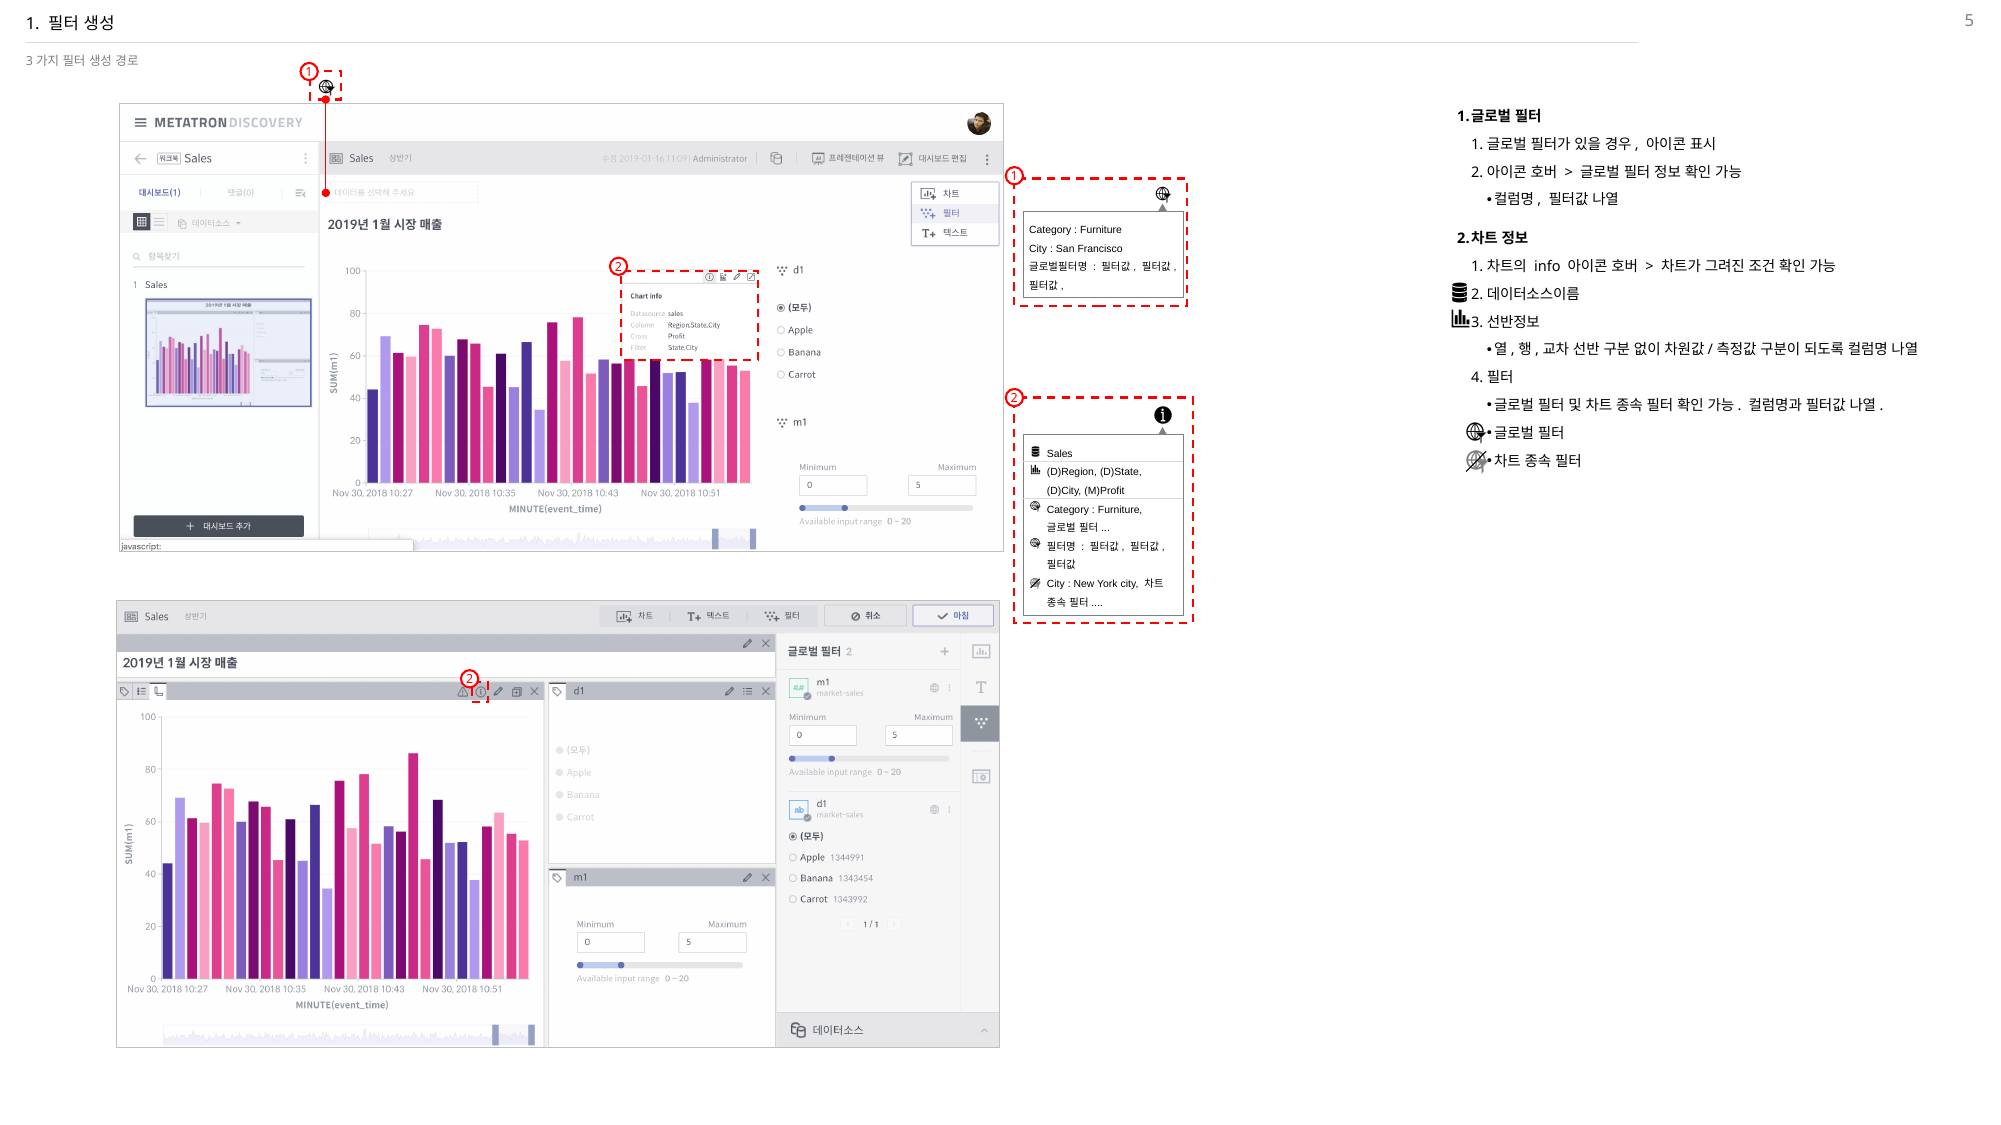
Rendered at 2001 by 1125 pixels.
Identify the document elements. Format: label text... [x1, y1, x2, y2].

picture [1029, 463, 1042, 476]
picture [119, 103, 1004, 552]
picture [1152, 404, 1174, 426]
picture [1447, 280, 1472, 305]
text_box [1023, 203, 1184, 297]
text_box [1029, 577, 1042, 590]
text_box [1023, 499, 1184, 616]
text_box [1013, 396, 1194, 624]
slide_number 5 [1901, 0, 1975, 43]
text_box [309, 78, 321, 101]
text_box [1023, 462, 1184, 498]
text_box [1464, 420, 1489, 446]
text_box [318, 70, 342, 101]
text_box 1 [1004, 165, 1025, 186]
text_box 2 [1004, 387, 1025, 408]
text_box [1464, 448, 1491, 476]
picture [116, 599, 1001, 1048]
picture [1448, 306, 1473, 331]
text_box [1029, 537, 1042, 550]
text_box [1023, 426, 1184, 460]
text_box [1154, 185, 1173, 203]
title 1. 필터 생성 [25, 5, 1638, 43]
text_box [317, 77, 337, 98]
text_box [1013, 177, 1188, 307]
text_box 1 [299, 61, 319, 82]
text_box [1029, 500, 1042, 513]
list 3가지 필터 생성 경로 [25, 43, 1638, 86]
picture [1029, 445, 1042, 458]
list 글로벌 필터 글로벌 필터가 있을 경우, 아이콘 표시 아이콘 호버 > 글로벌 필터 정보 확인 가능 컬럼명, 필터값 나열 차트 정보 차트의 info 아이콘 호버 > 차트가 그려진 조건 확인 가능 데이터소스이름 선반정보 열,행,교차 선반 구분 없이 차원값/측정값 구분이 되도록 컬럼명 나열 필터 글로벌 필터 및 차트 종속 필터 확인 가능. 컬럼명과 필터값 나열. 글로벌 필터 차트 종속 필터 [1457, 106, 1974, 1125]
